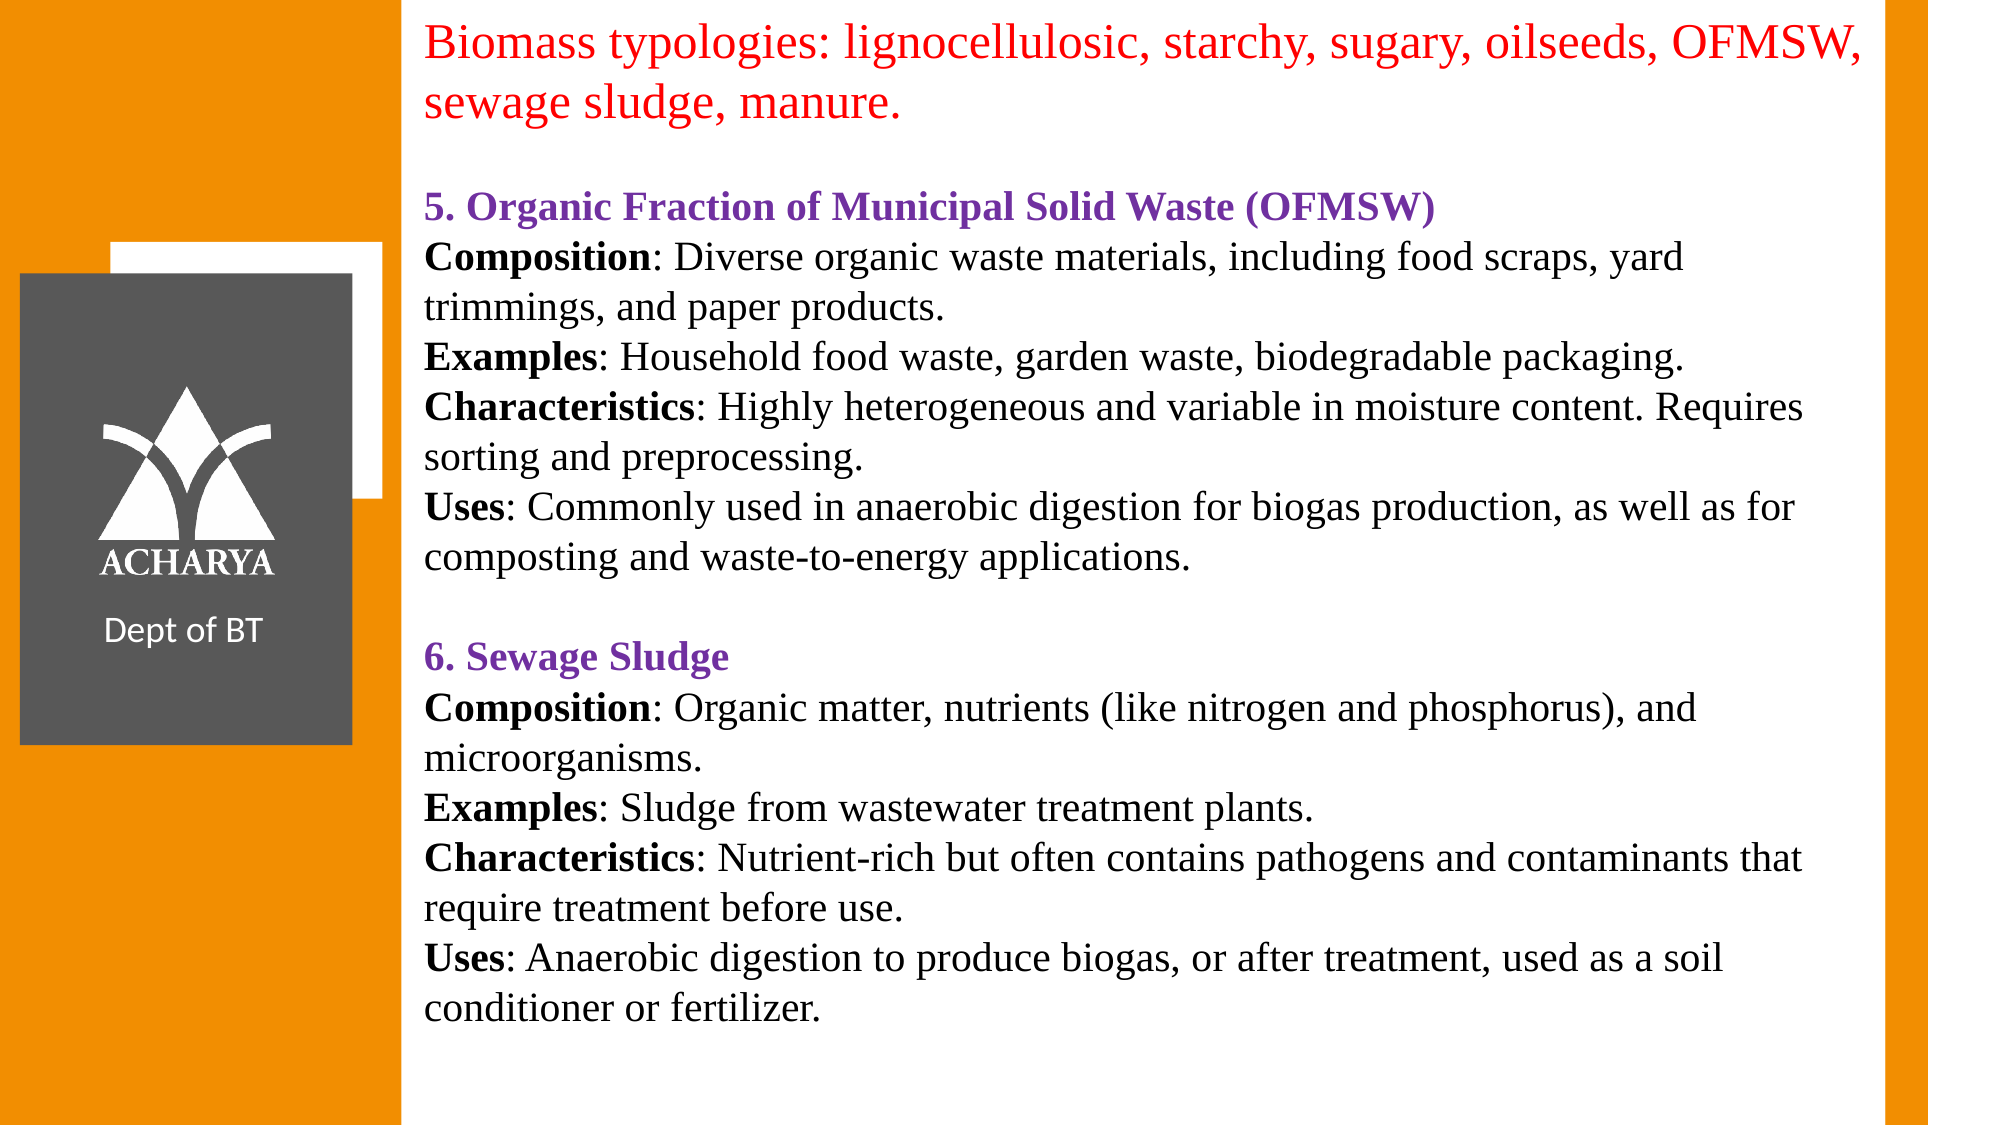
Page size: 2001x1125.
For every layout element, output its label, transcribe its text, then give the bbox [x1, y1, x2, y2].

text_box [0, 0, 402, 1125]
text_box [19, 241, 383, 745]
text_box [1885, 0, 1928, 1125]
text_box Biomass typologies: lignocellulosic, starchy, sugary, oilseeds, OFMSW, sewage sludge, manure. 5. Organic Fraction of Municipal Solid Waste (OFMSW) Composition: Diverse organic waste materials, including food scraps, yard trimmings, and paper products. Examples: Household food waste, garden waste, biodegradable packaging. Characteristics: Highly heterogeneous and variable in moisture content. Requires sorting and preprocessing. Uses: Commonly used in anaerobic digestion for biogas production, as well as for composting and waste-to-energy applications. 6. Sewage Sludge Composition: Organic matter, nutrients (like nitrogen and phosphorus), and microorganisms. Examples: Sludge from wastewater treatment plants. Characteristics: Nutrient-rich but often contains pathogens and contaminants that require treatment before use. Uses: Anaerobic digestion to produce biogas, or after treatment, used as a soil conditioner or fertilizer. [409, 1, 1886, 1037]
